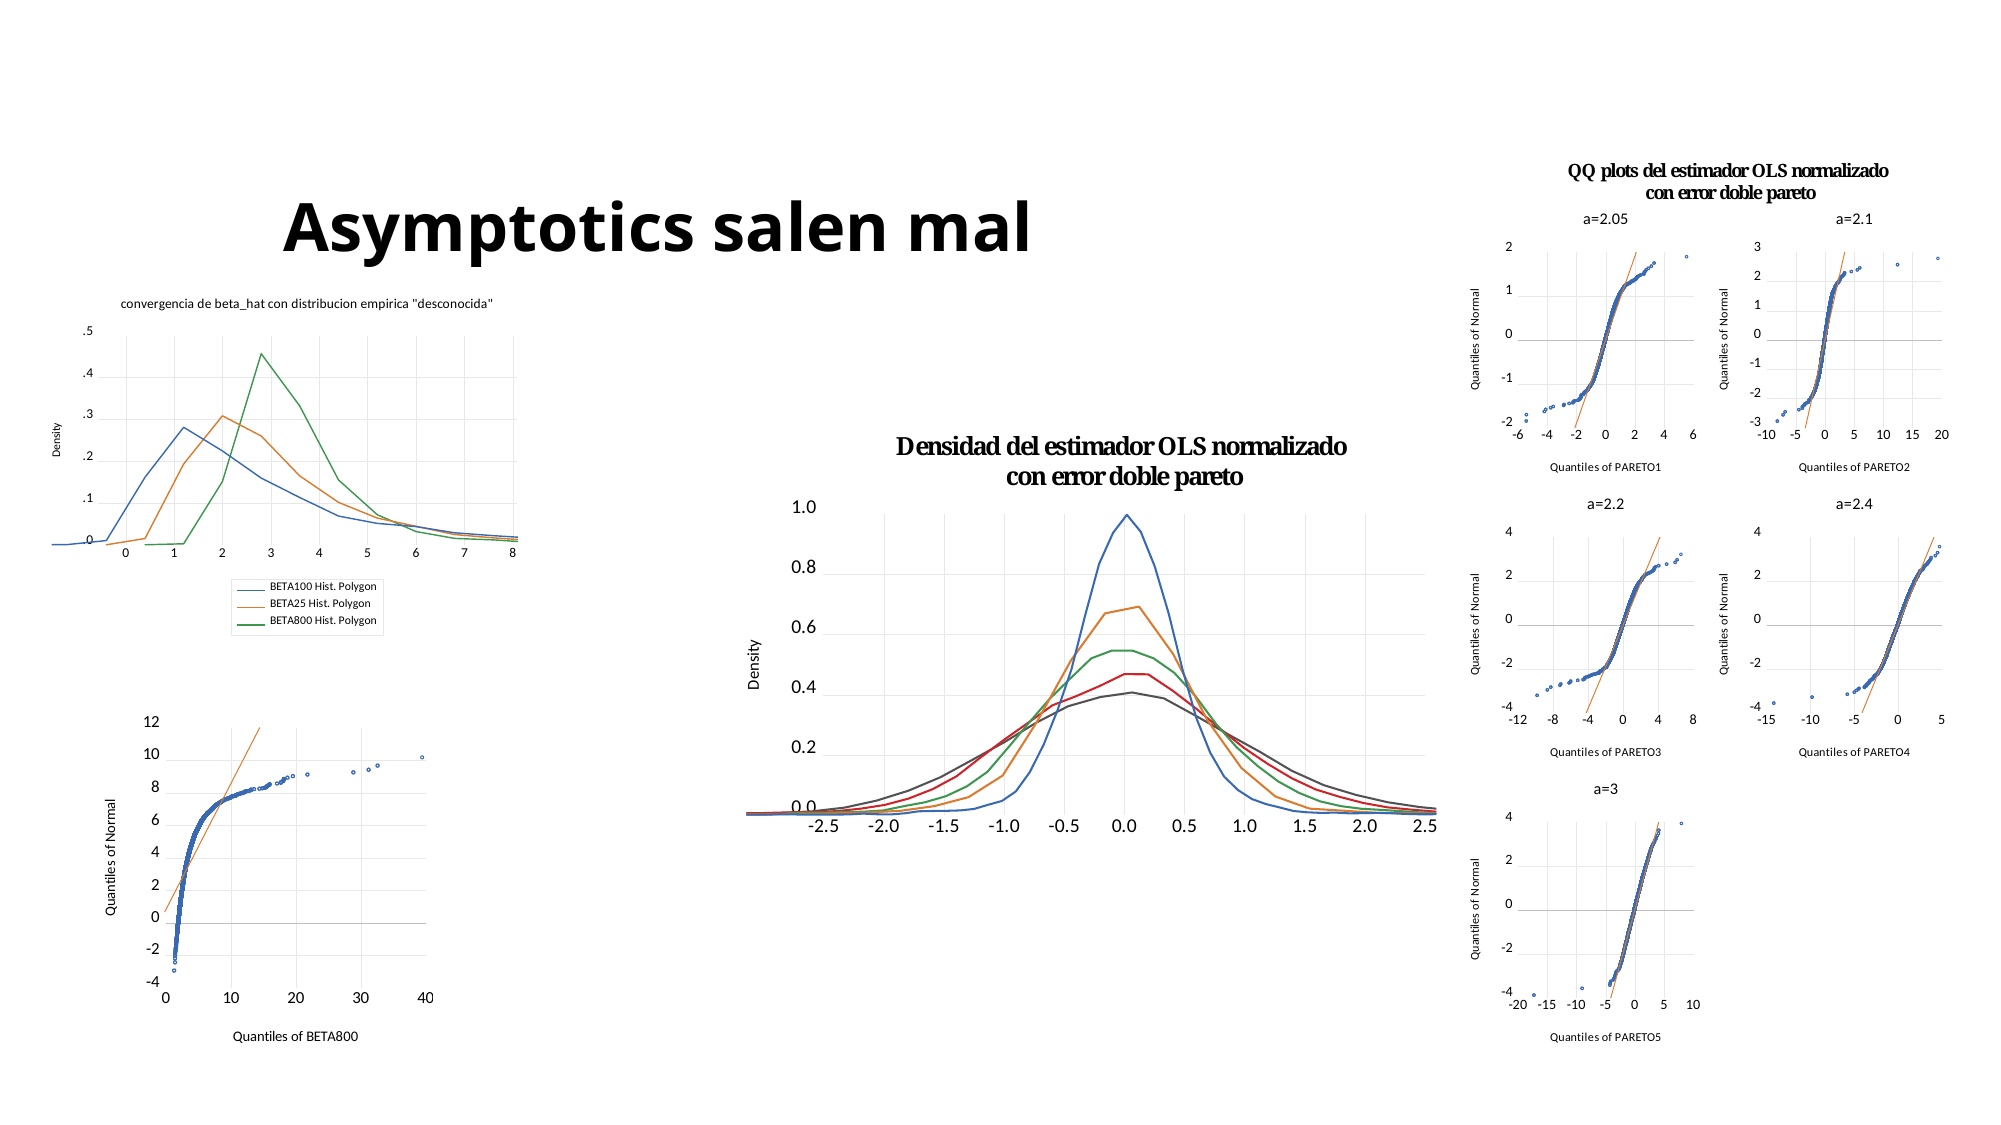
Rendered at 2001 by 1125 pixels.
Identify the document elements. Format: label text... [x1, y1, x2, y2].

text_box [104, 714, 434, 1047]
title Asymptotics salen mal [268, 112, 1732, 338]
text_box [746, 429, 1437, 841]
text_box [1470, 157, 1949, 1047]
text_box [51, 298, 519, 636]
